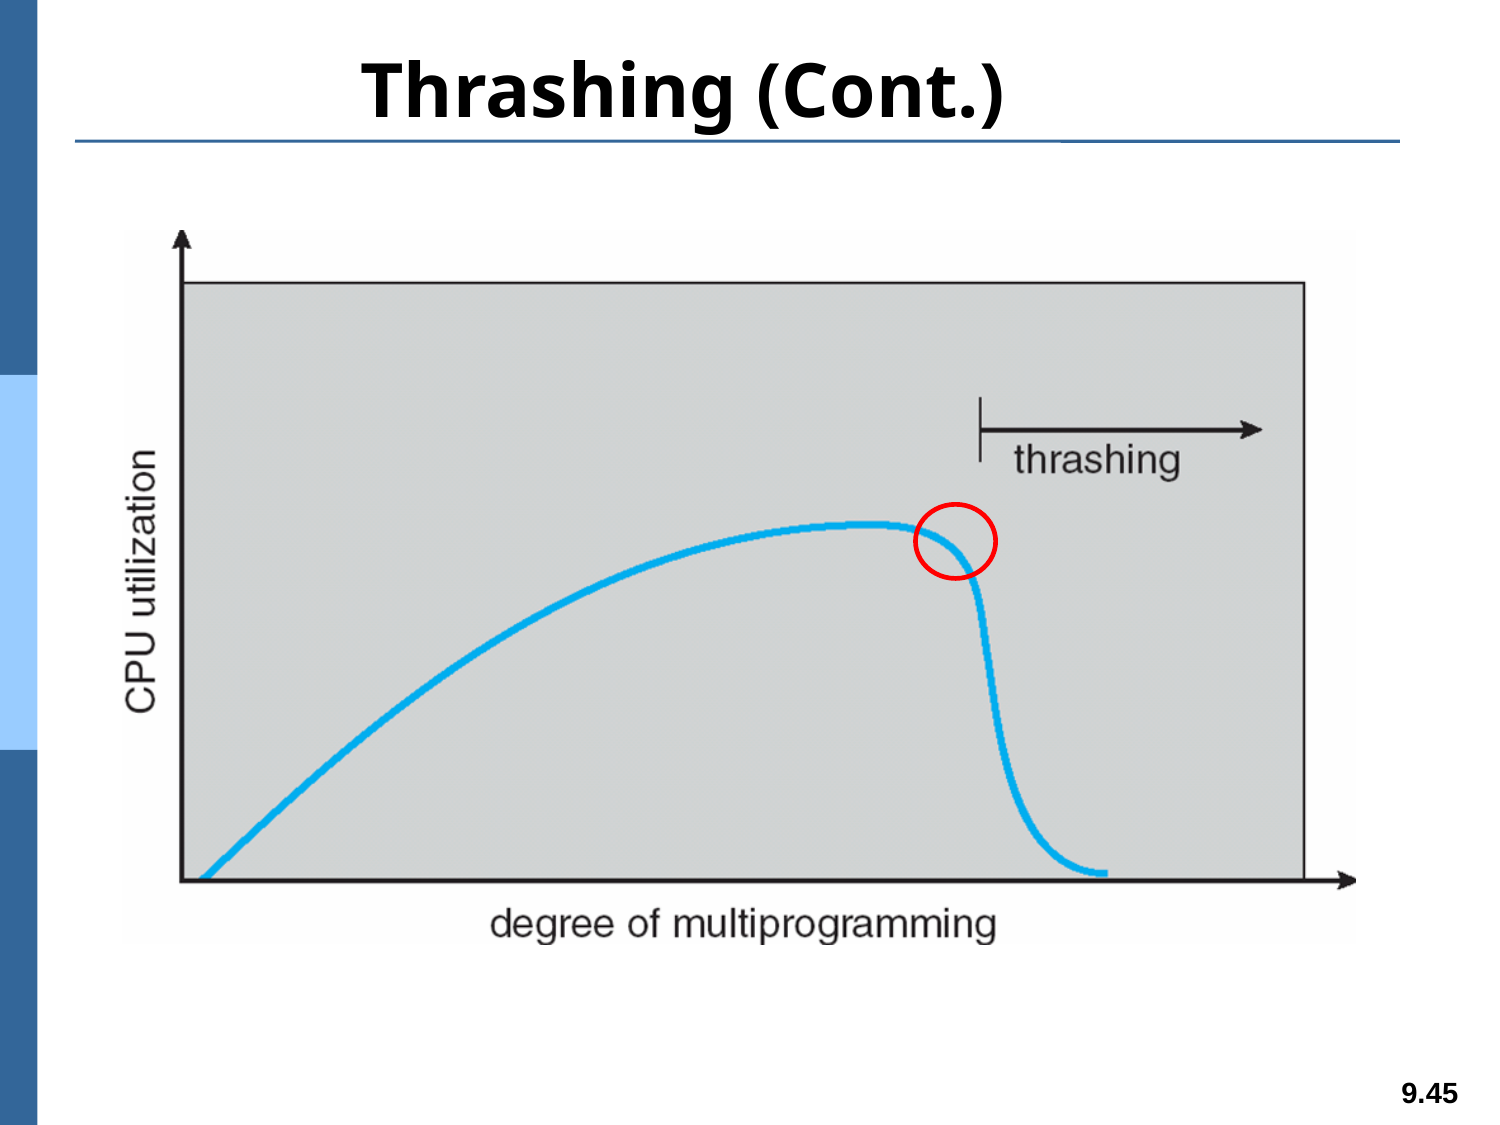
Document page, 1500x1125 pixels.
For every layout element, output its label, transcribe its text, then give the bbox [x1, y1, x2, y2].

title Thrashing (Cont.) [74, 45, 1291, 141]
picture [116, 230, 1356, 946]
